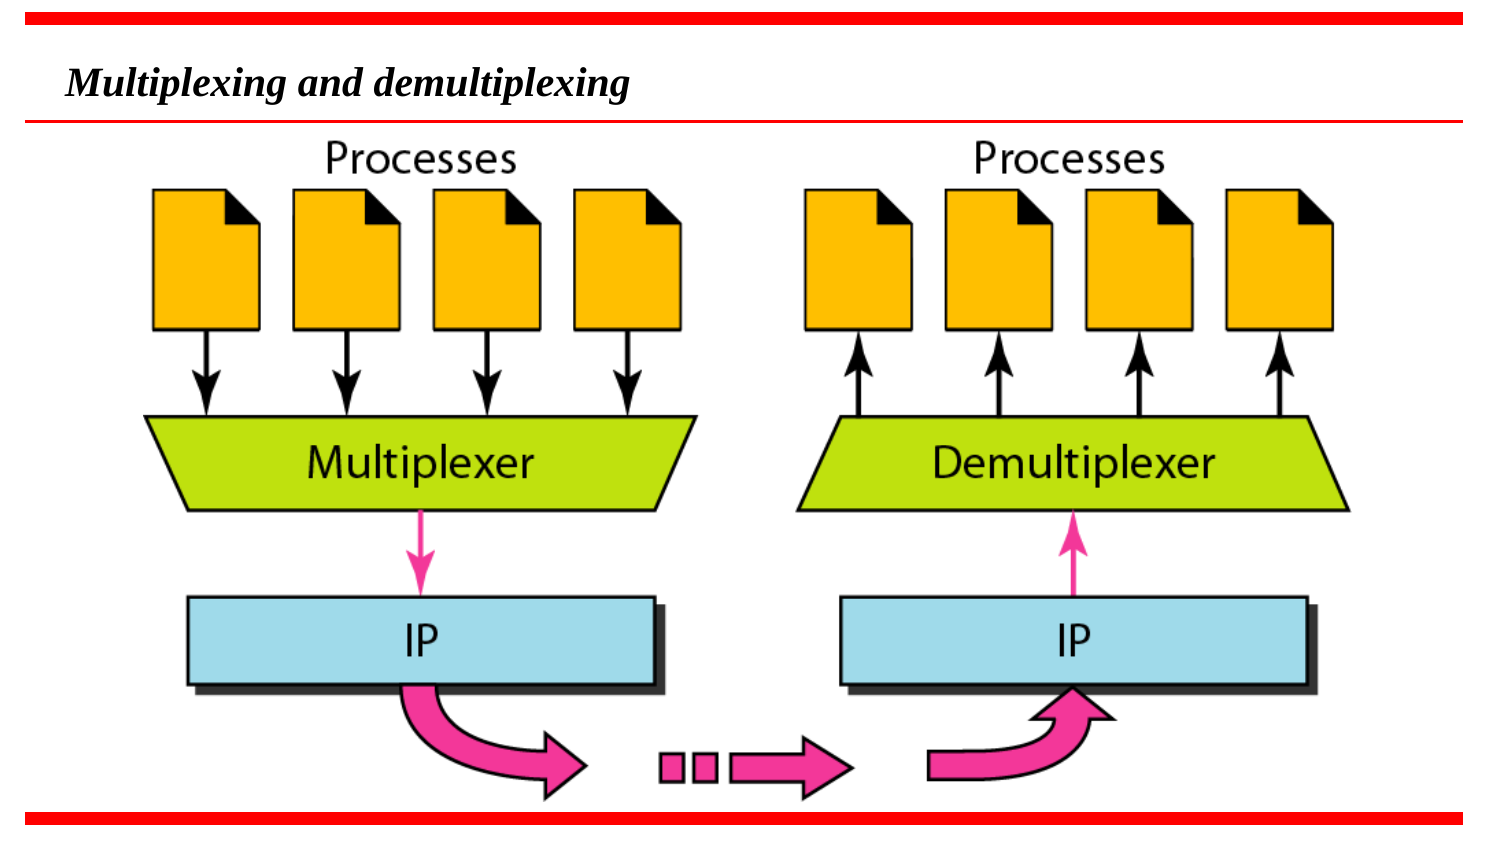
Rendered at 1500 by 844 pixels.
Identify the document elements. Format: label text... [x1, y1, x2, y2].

picture [142, 134, 1352, 802]
text_box Multiplexing and demultiplexing [50, 46, 911, 104]
